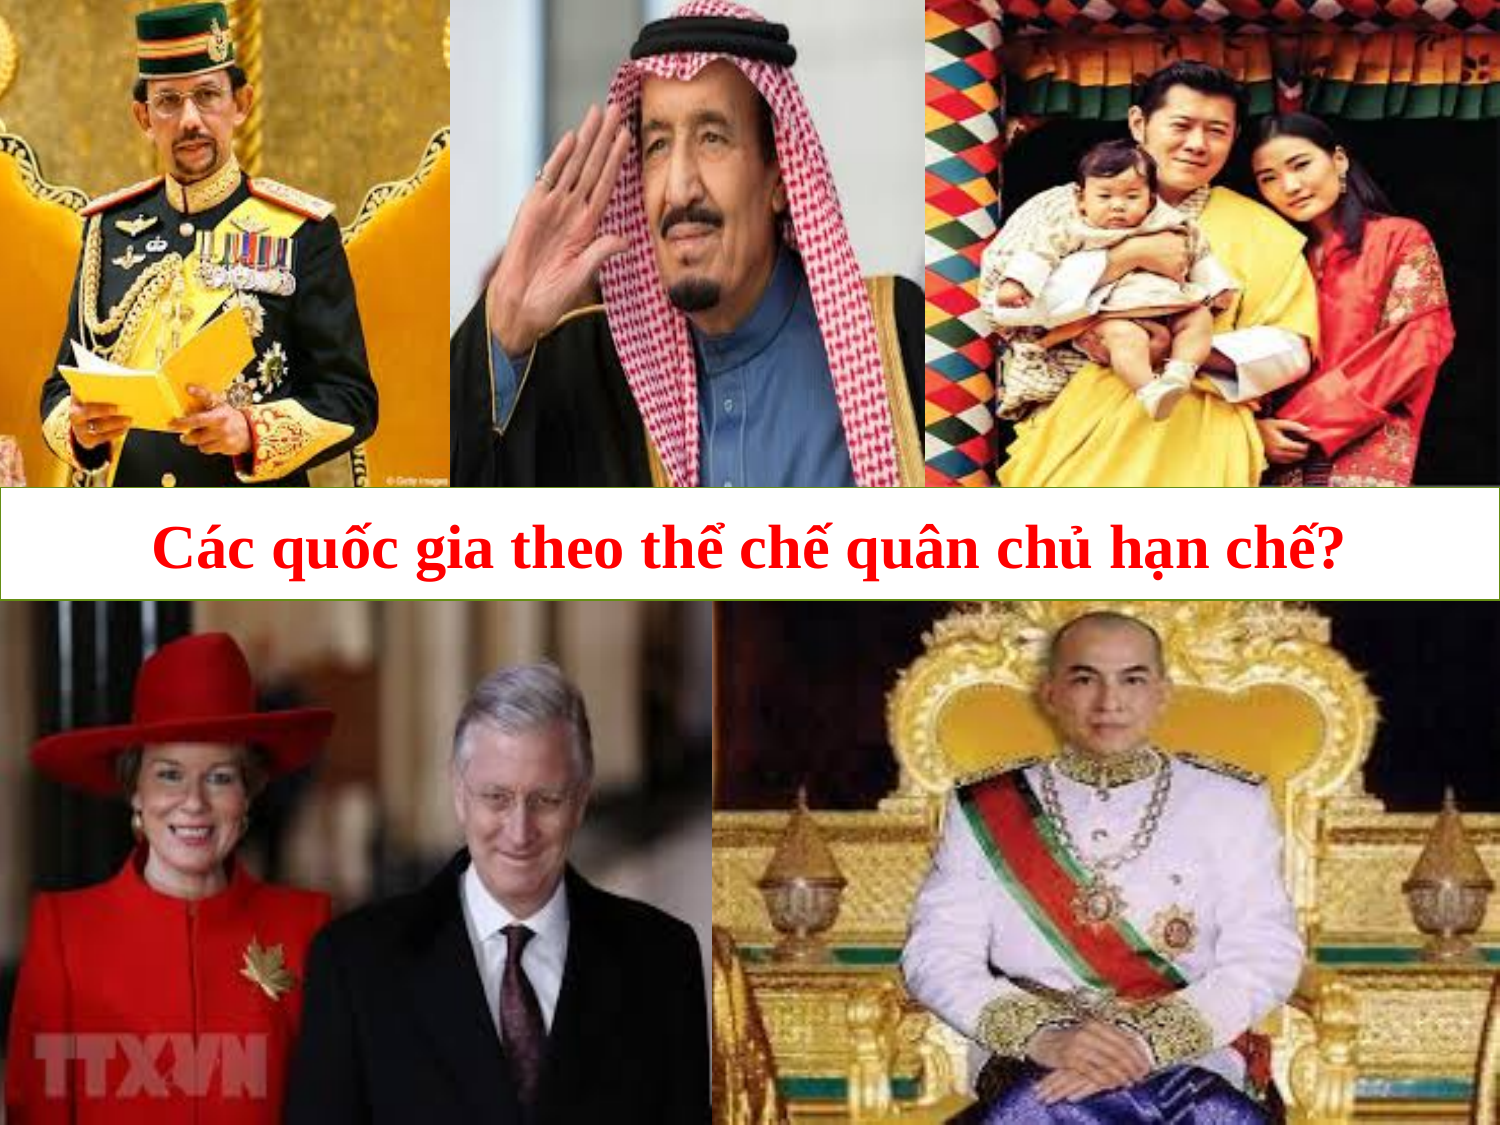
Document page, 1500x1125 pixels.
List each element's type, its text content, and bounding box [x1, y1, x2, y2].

text_box Các quốc gia theo thể chế quân chủ hạn chế? [0, 488, 1500, 599]
picture [449, 0, 1500, 488]
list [0, 0, 449, 488]
picture [0, 599, 1500, 1125]
